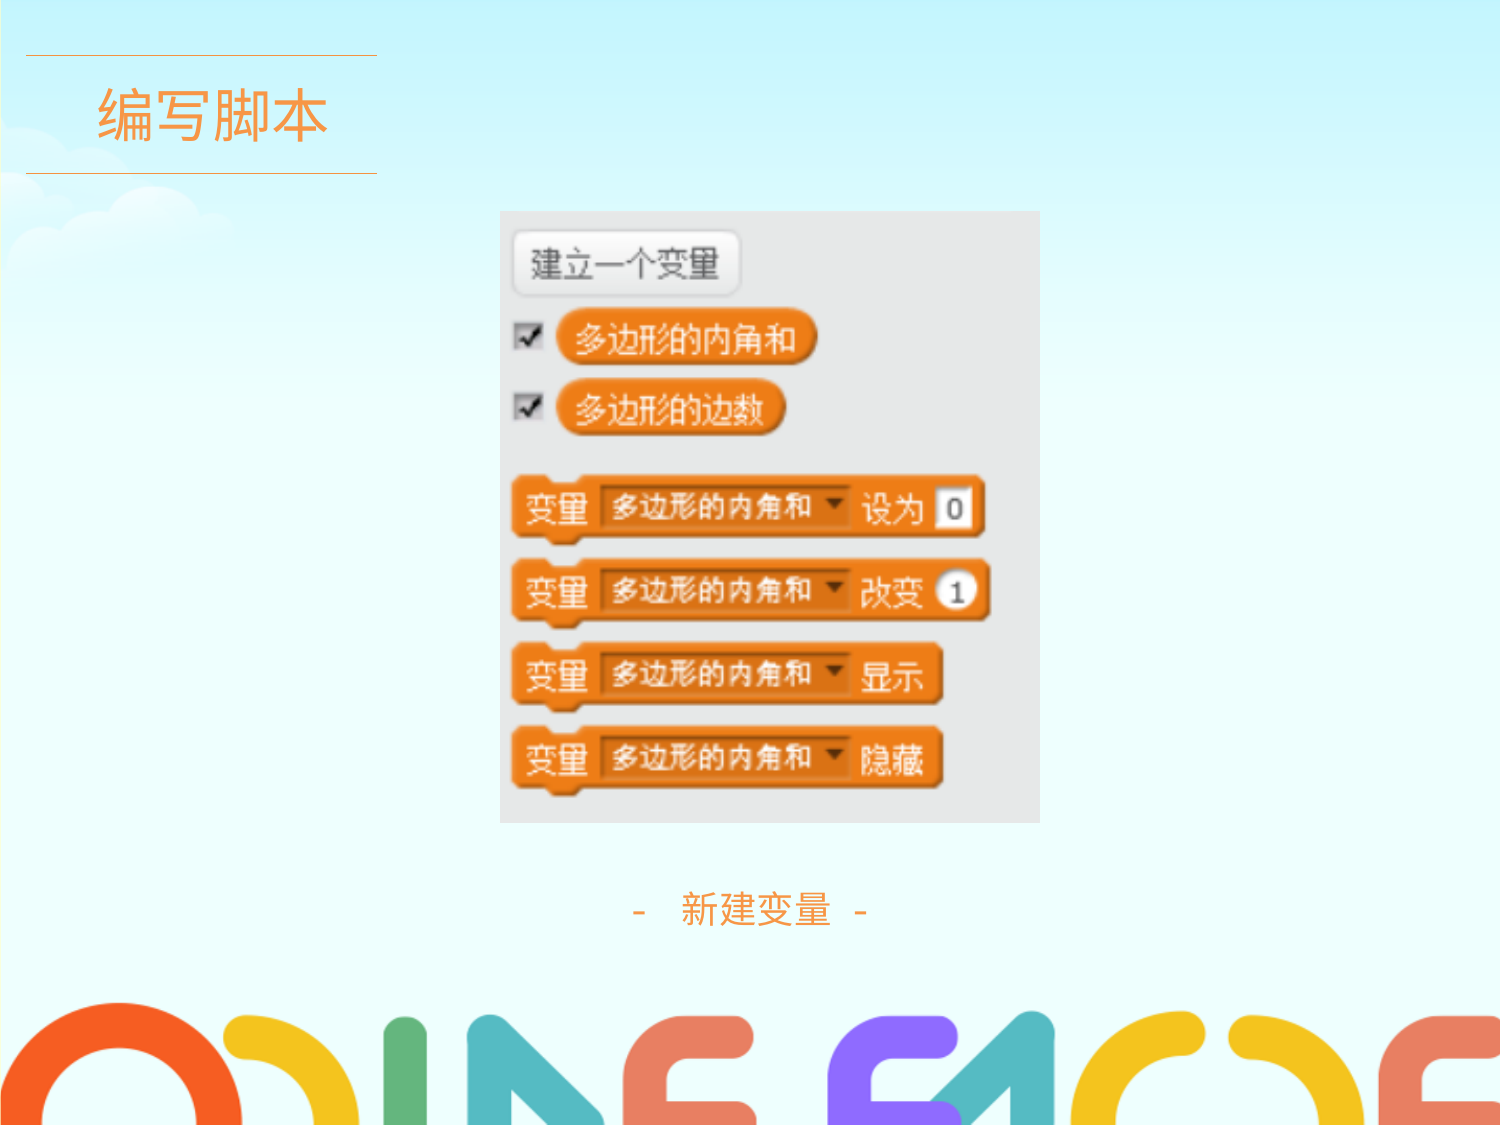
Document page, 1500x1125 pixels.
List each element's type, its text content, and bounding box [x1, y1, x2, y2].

picture [0, 939, 1500, 1125]
picture [0, 0, 1500, 833]
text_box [0, 55, 401, 174]
text_box - 新建变量 - [0, 833, 1500, 939]
